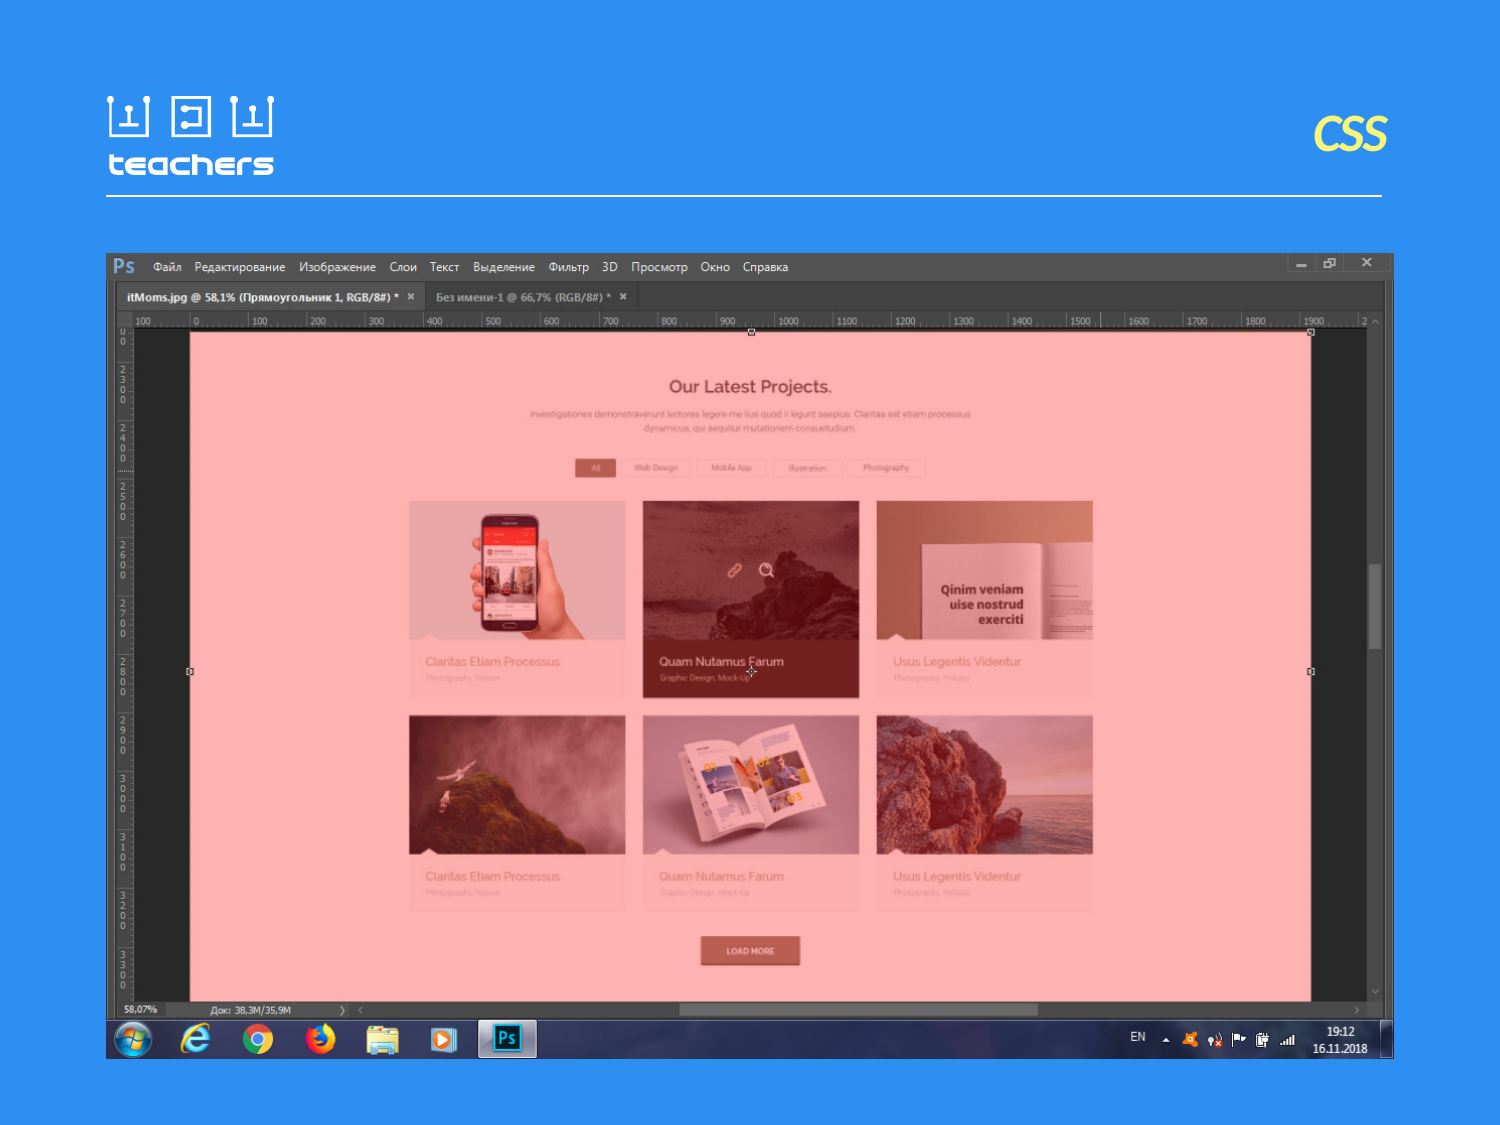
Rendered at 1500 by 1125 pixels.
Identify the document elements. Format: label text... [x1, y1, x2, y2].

picture [100, 86, 279, 182]
list CSS [100, 81, 1388, 188]
picture [105, 253, 1394, 1059]
